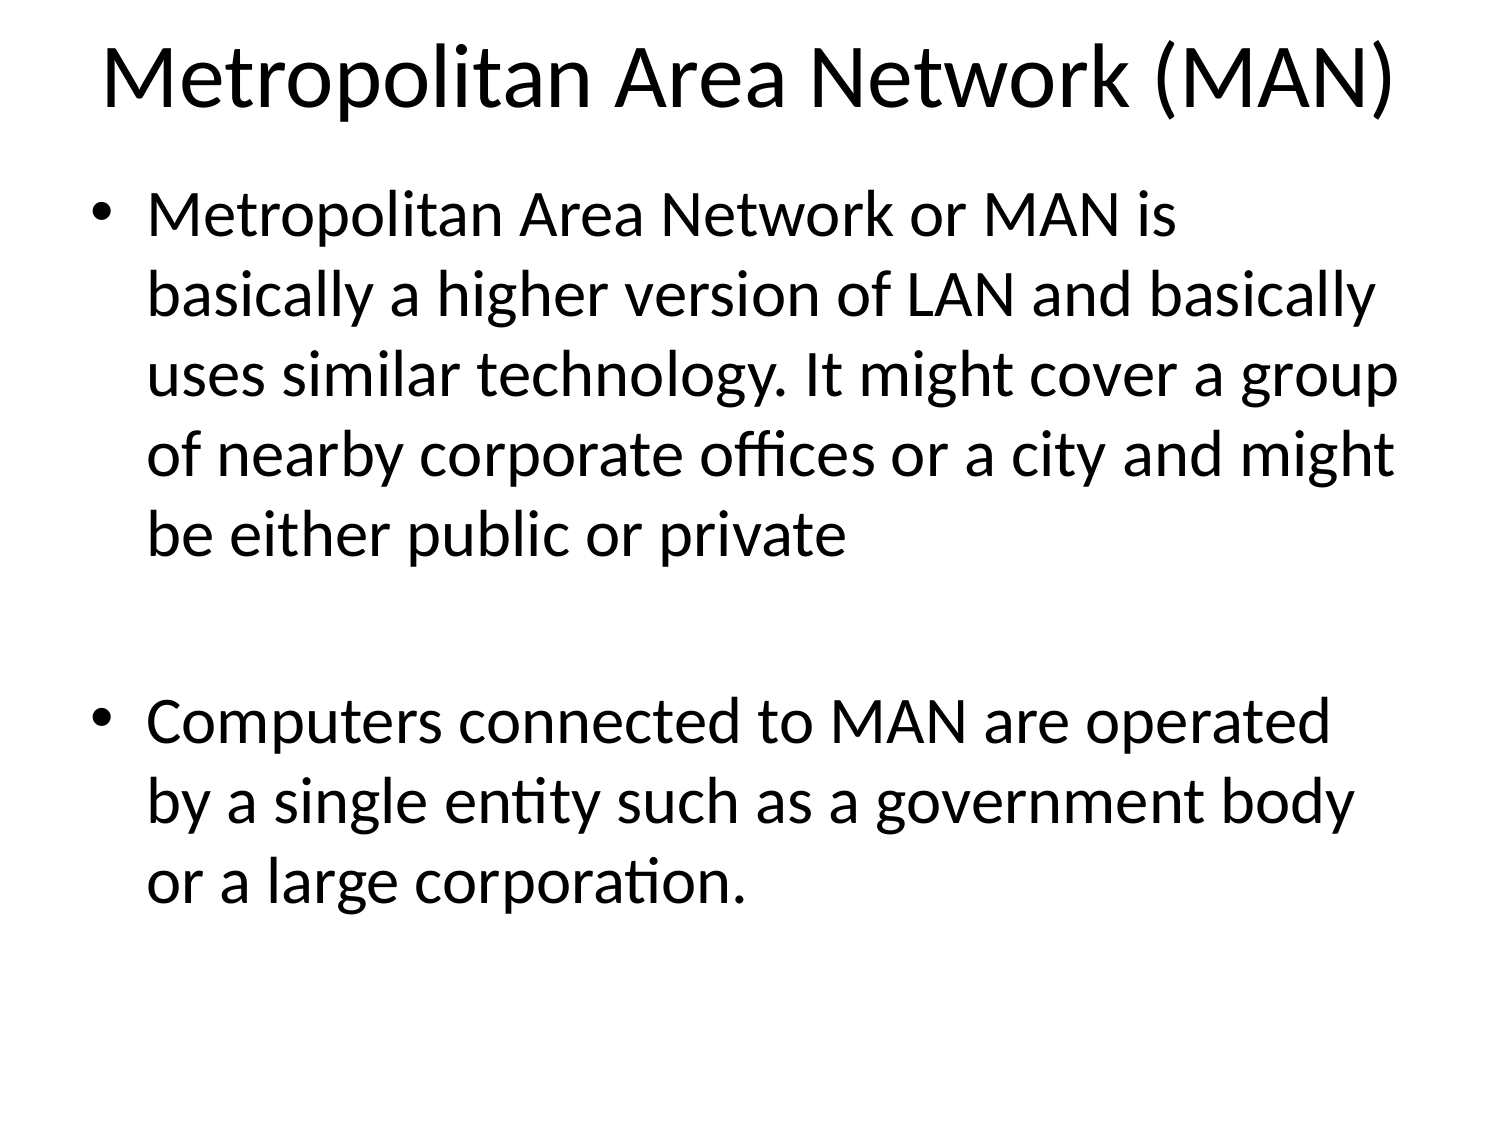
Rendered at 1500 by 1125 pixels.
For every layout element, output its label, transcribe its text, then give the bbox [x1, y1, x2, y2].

title Metropolitan Area Network (MAN) [75, 4, 1425, 138]
list Metropolitan Area Network or MAN is basically a higher version of LAN and basically uses similar technology. It might cover a group of nearby corporate offices or a city and might be either public or private Computers connected to MAN are operated by a single entity such as a government body or a large corporation. [75, 162, 1425, 1005]
